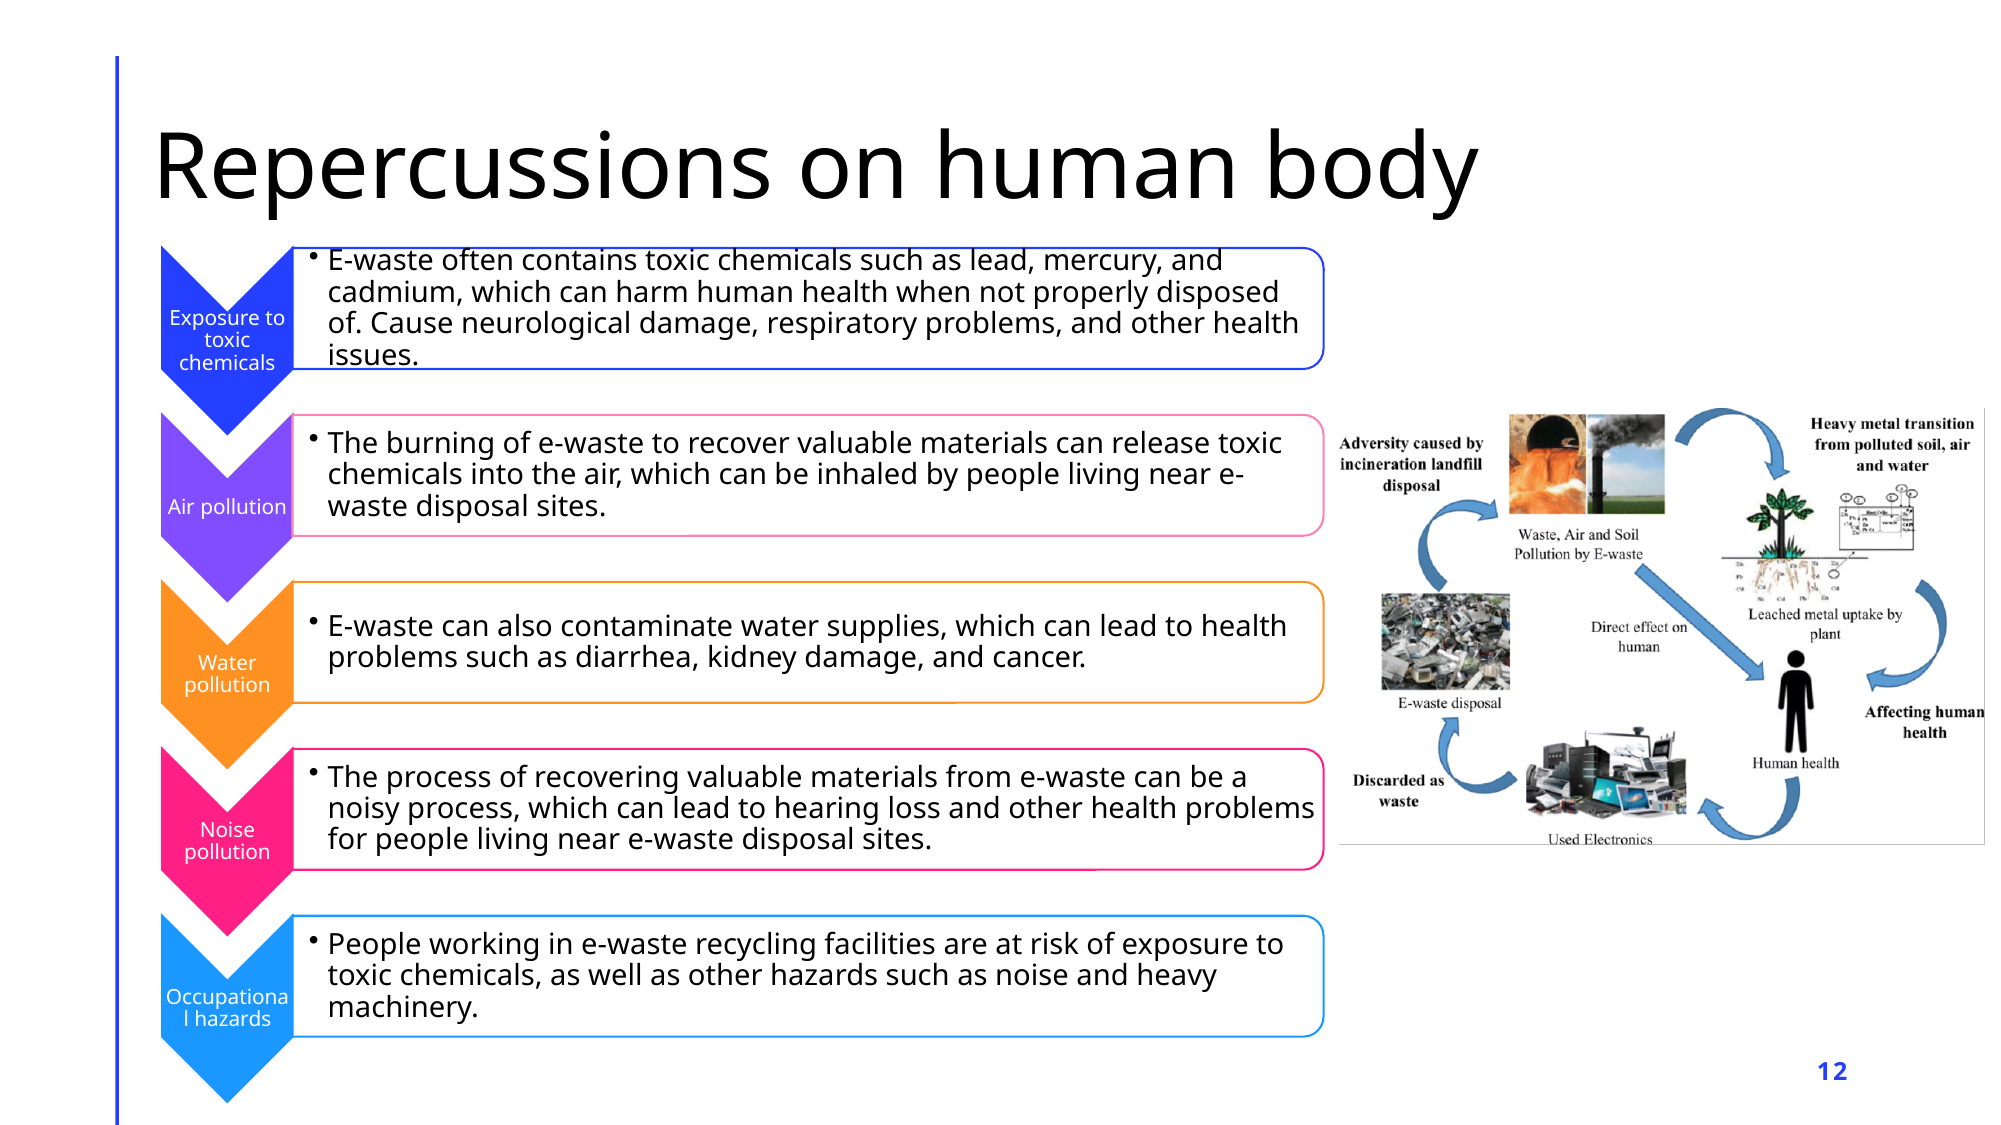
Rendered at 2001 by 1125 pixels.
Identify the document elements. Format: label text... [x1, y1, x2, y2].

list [162, 247, 1324, 1103]
title Repercussions on human body [137, 59, 1863, 278]
slide_number 12 [1412, 1042, 1863, 1103]
picture [1339, 408, 1985, 845]
